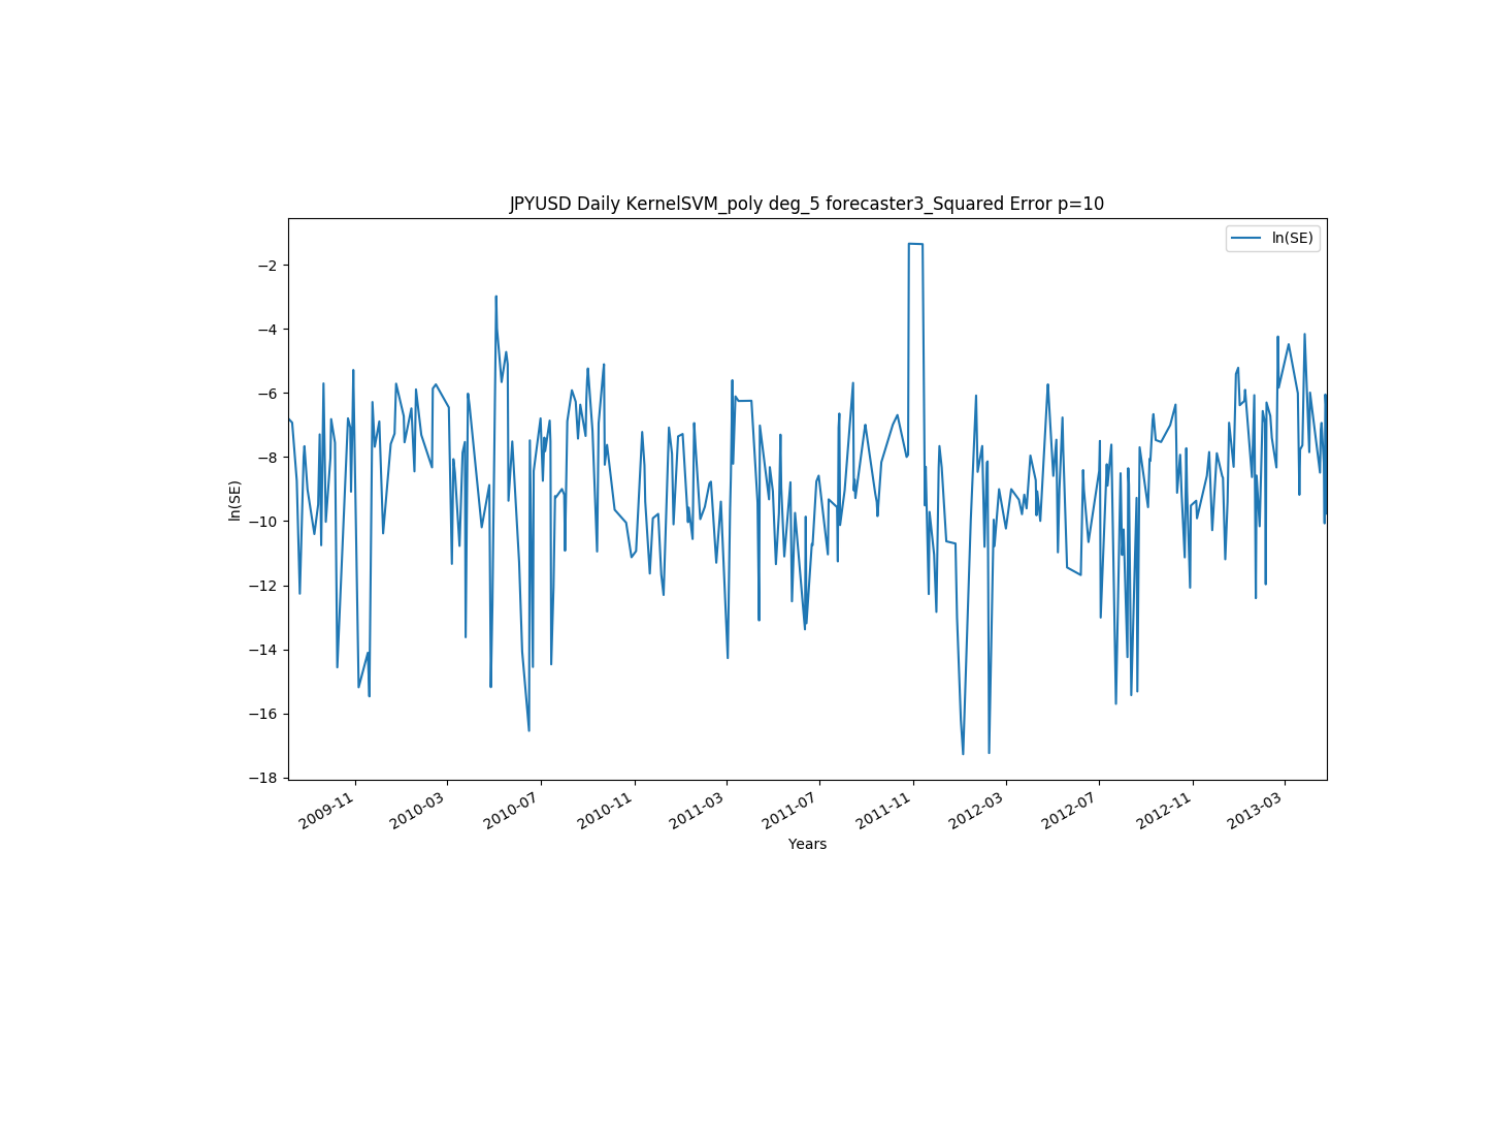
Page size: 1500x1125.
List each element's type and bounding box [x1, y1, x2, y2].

picture [119, 119, 1461, 946]
